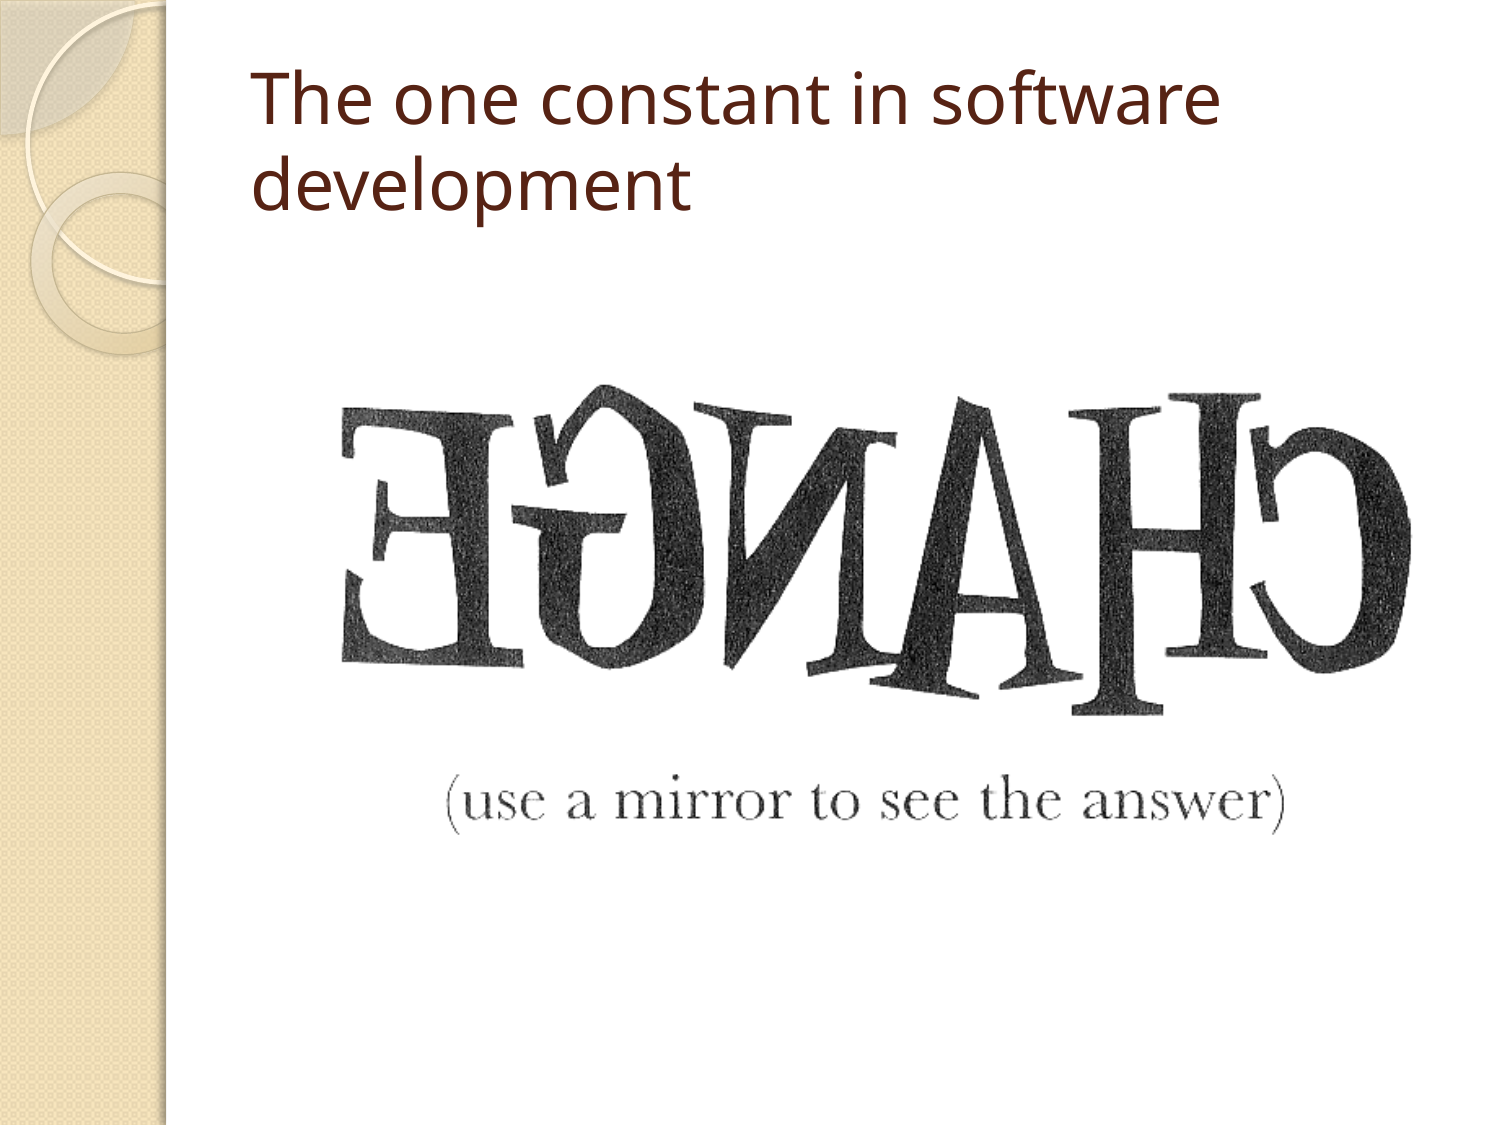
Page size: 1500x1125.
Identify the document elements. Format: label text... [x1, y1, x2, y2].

picture [269, 351, 1442, 880]
title The one constant in software development [235, 45, 1466, 233]
